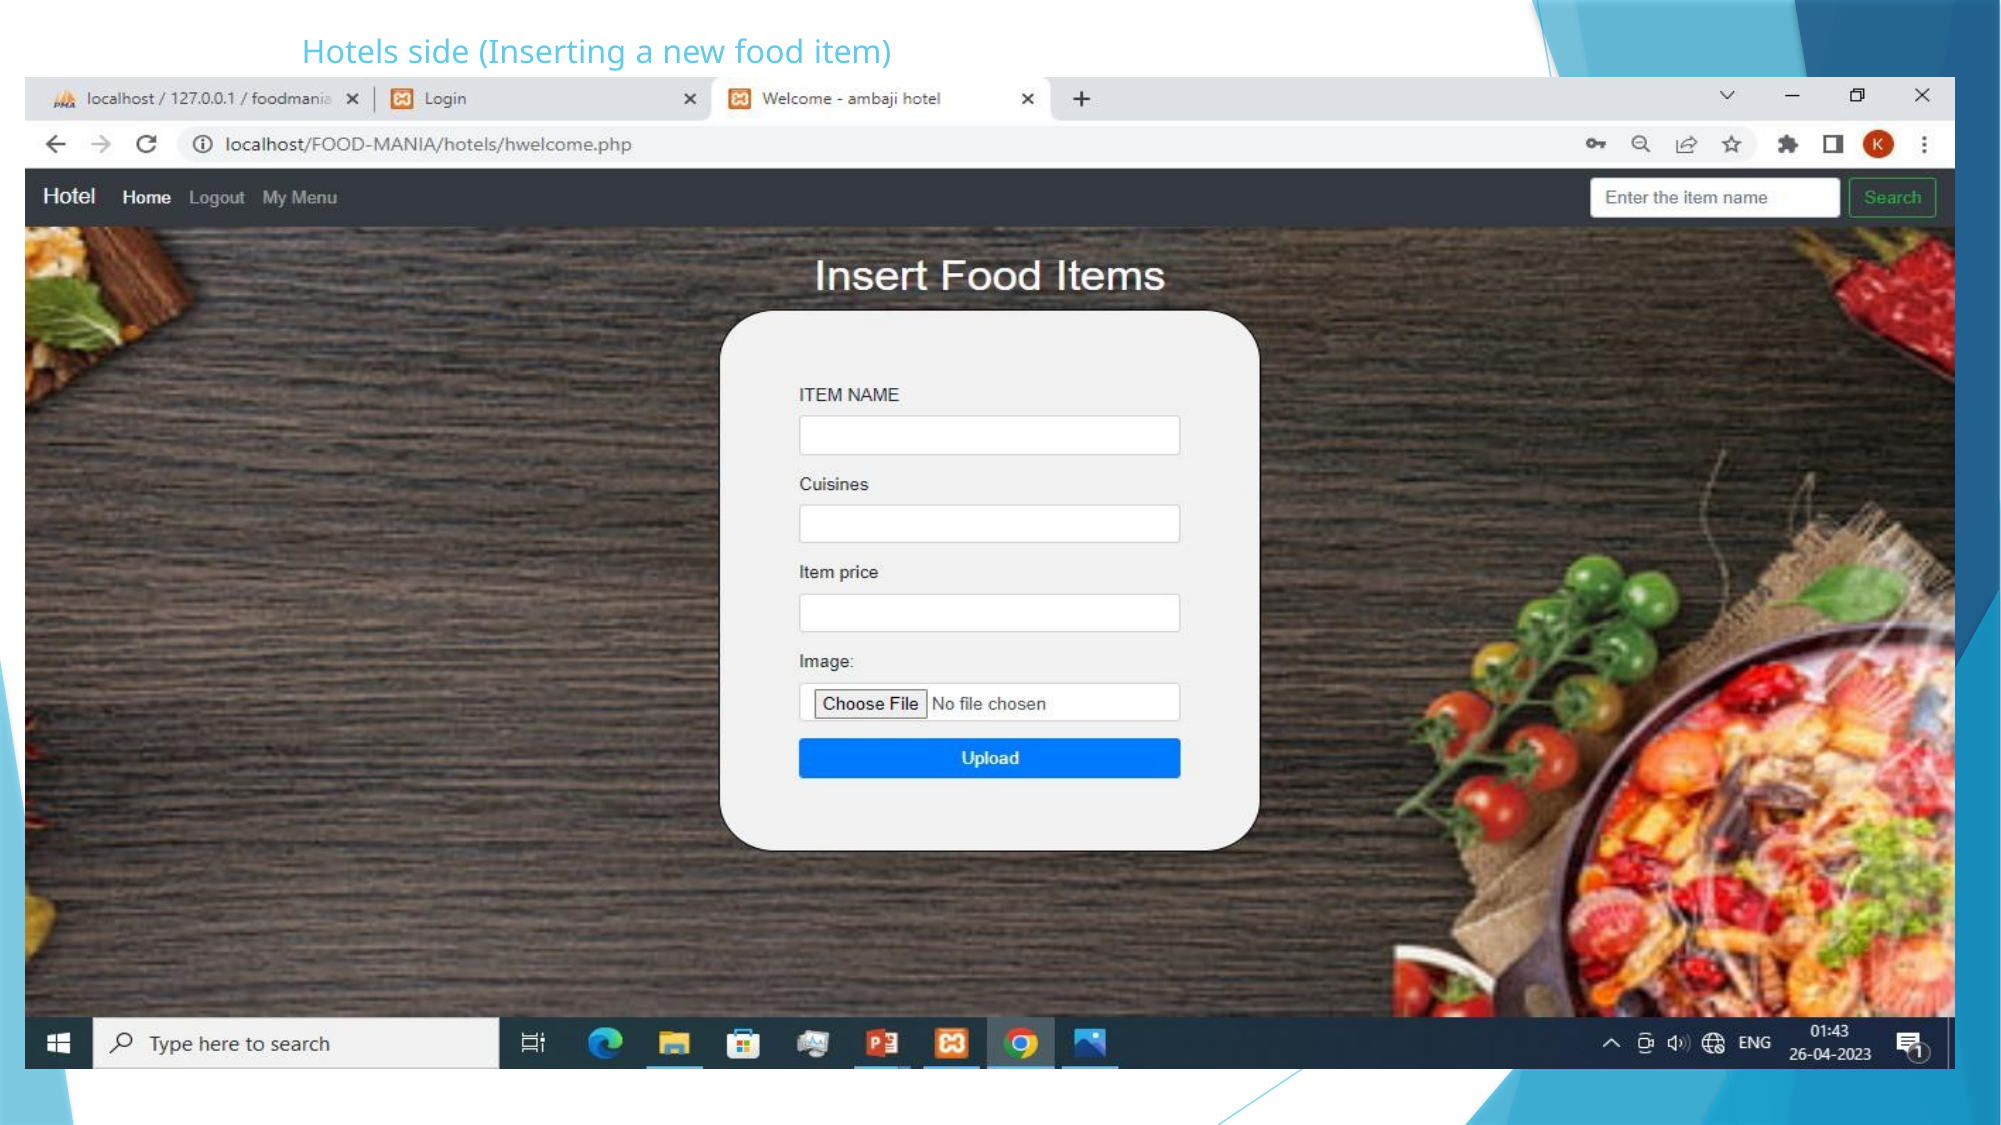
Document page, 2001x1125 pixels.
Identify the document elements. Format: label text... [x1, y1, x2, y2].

text_box Hotels side (Inserting a new food item) [299, 28, 1327, 70]
picture [25, 76, 1955, 1070]
